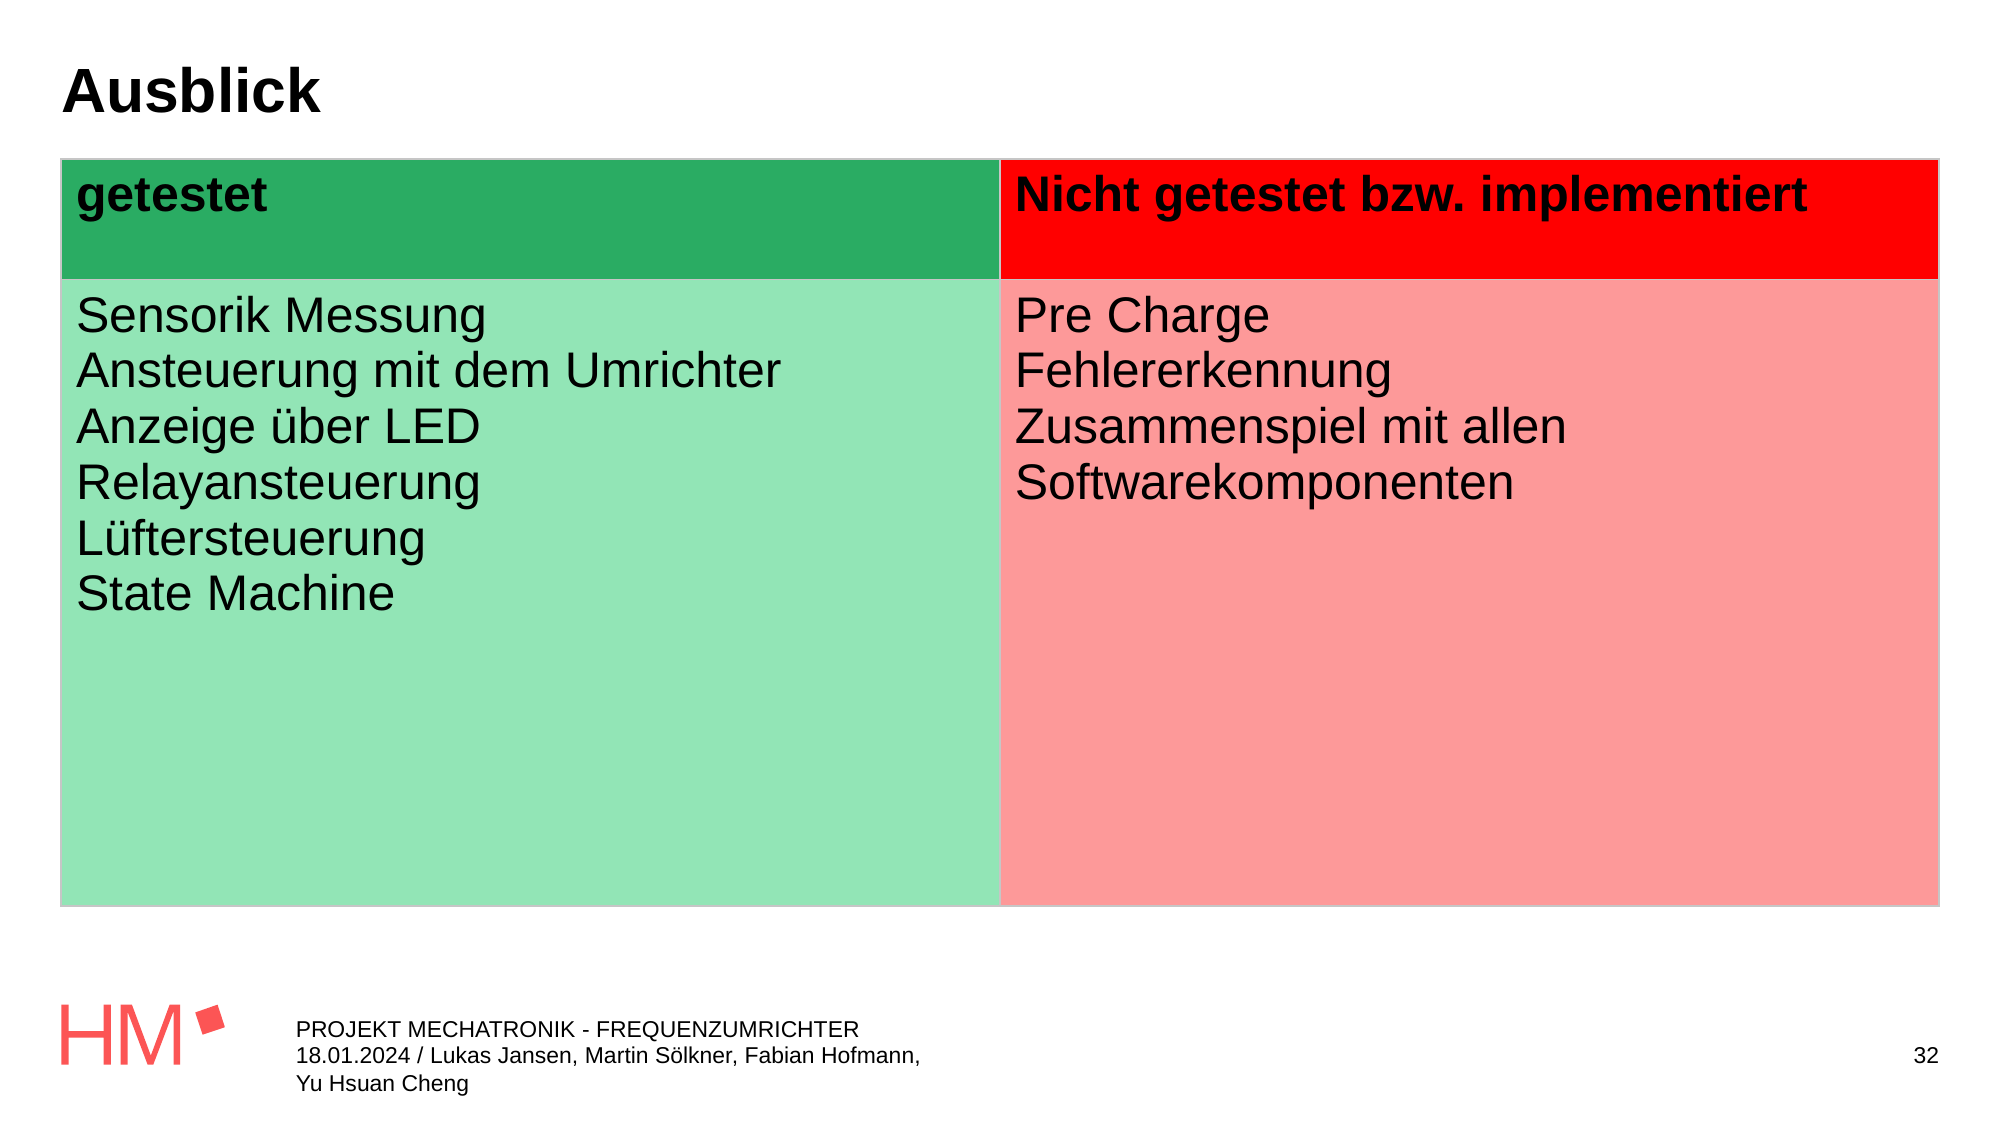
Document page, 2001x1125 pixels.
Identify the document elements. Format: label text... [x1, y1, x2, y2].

title Ausblick [60, 54, 941, 158]
table_cell Sensorik Messung Ansteuerung mit dem Umrichter Anzeige über LED Relayansteuerung Lüftersteuerung State Machine [62, 280, 999, 905]
table_cell Pre Charge Fehlererkennung Zusammenspiel mit allen Softwarekomponenten [1001, 280, 1938, 905]
slide_number 32 [1728, 1040, 1940, 1077]
table_header getestet [62, 160, 999, 279]
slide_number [295, 1042, 941, 1077]
footer PROJEKT MECHATRONIK - FREQUENZUMRICHTER [295, 1004, 941, 1042]
table_header Nicht getestet bzw. implementiert [1001, 160, 1938, 279]
